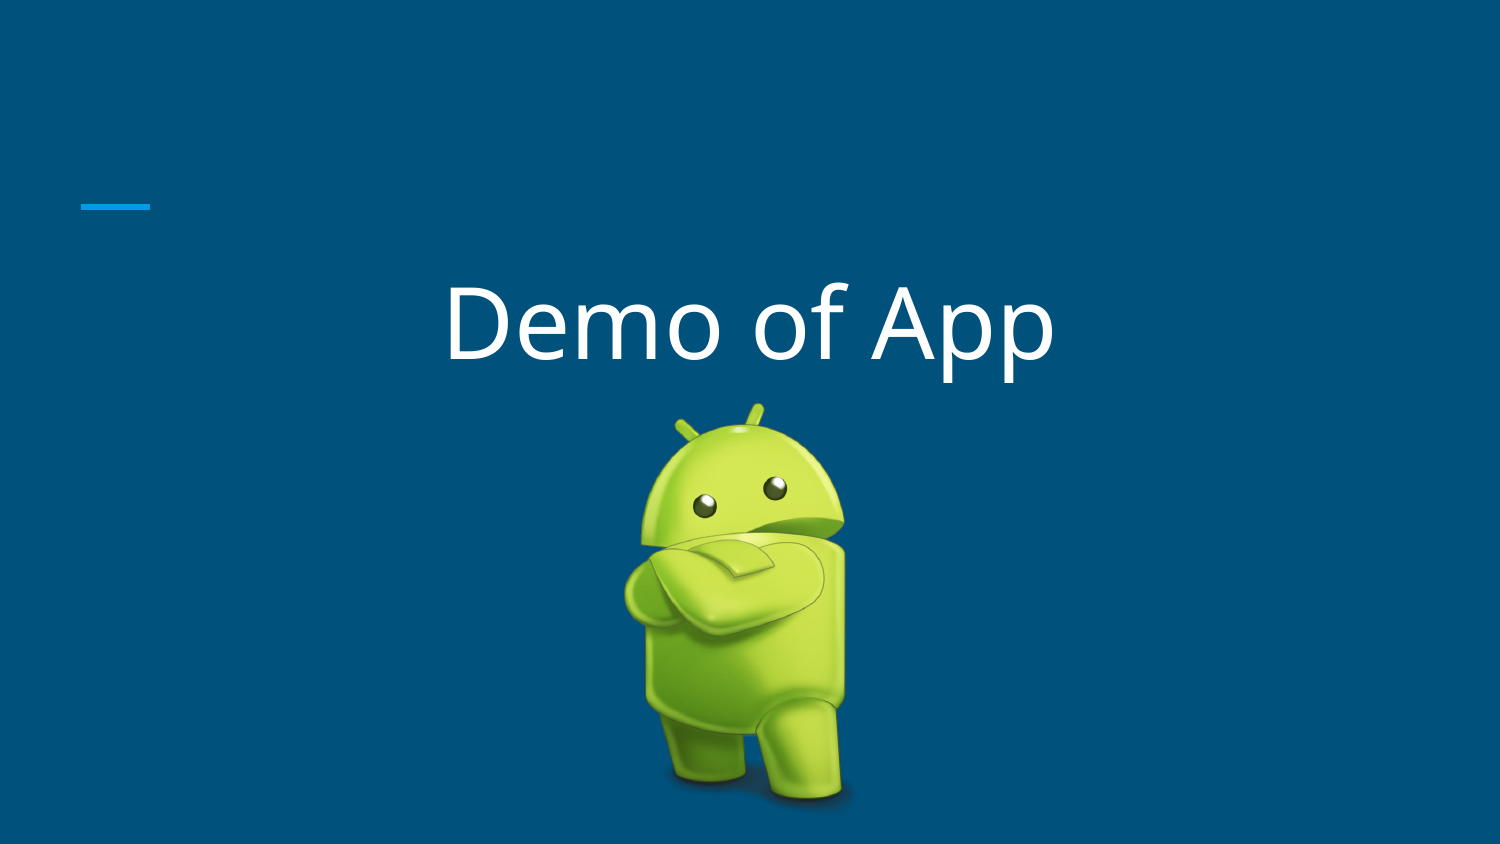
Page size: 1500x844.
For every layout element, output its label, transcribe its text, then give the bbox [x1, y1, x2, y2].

picture [625, 403, 851, 810]
list Demo of App [63, 244, 1437, 750]
